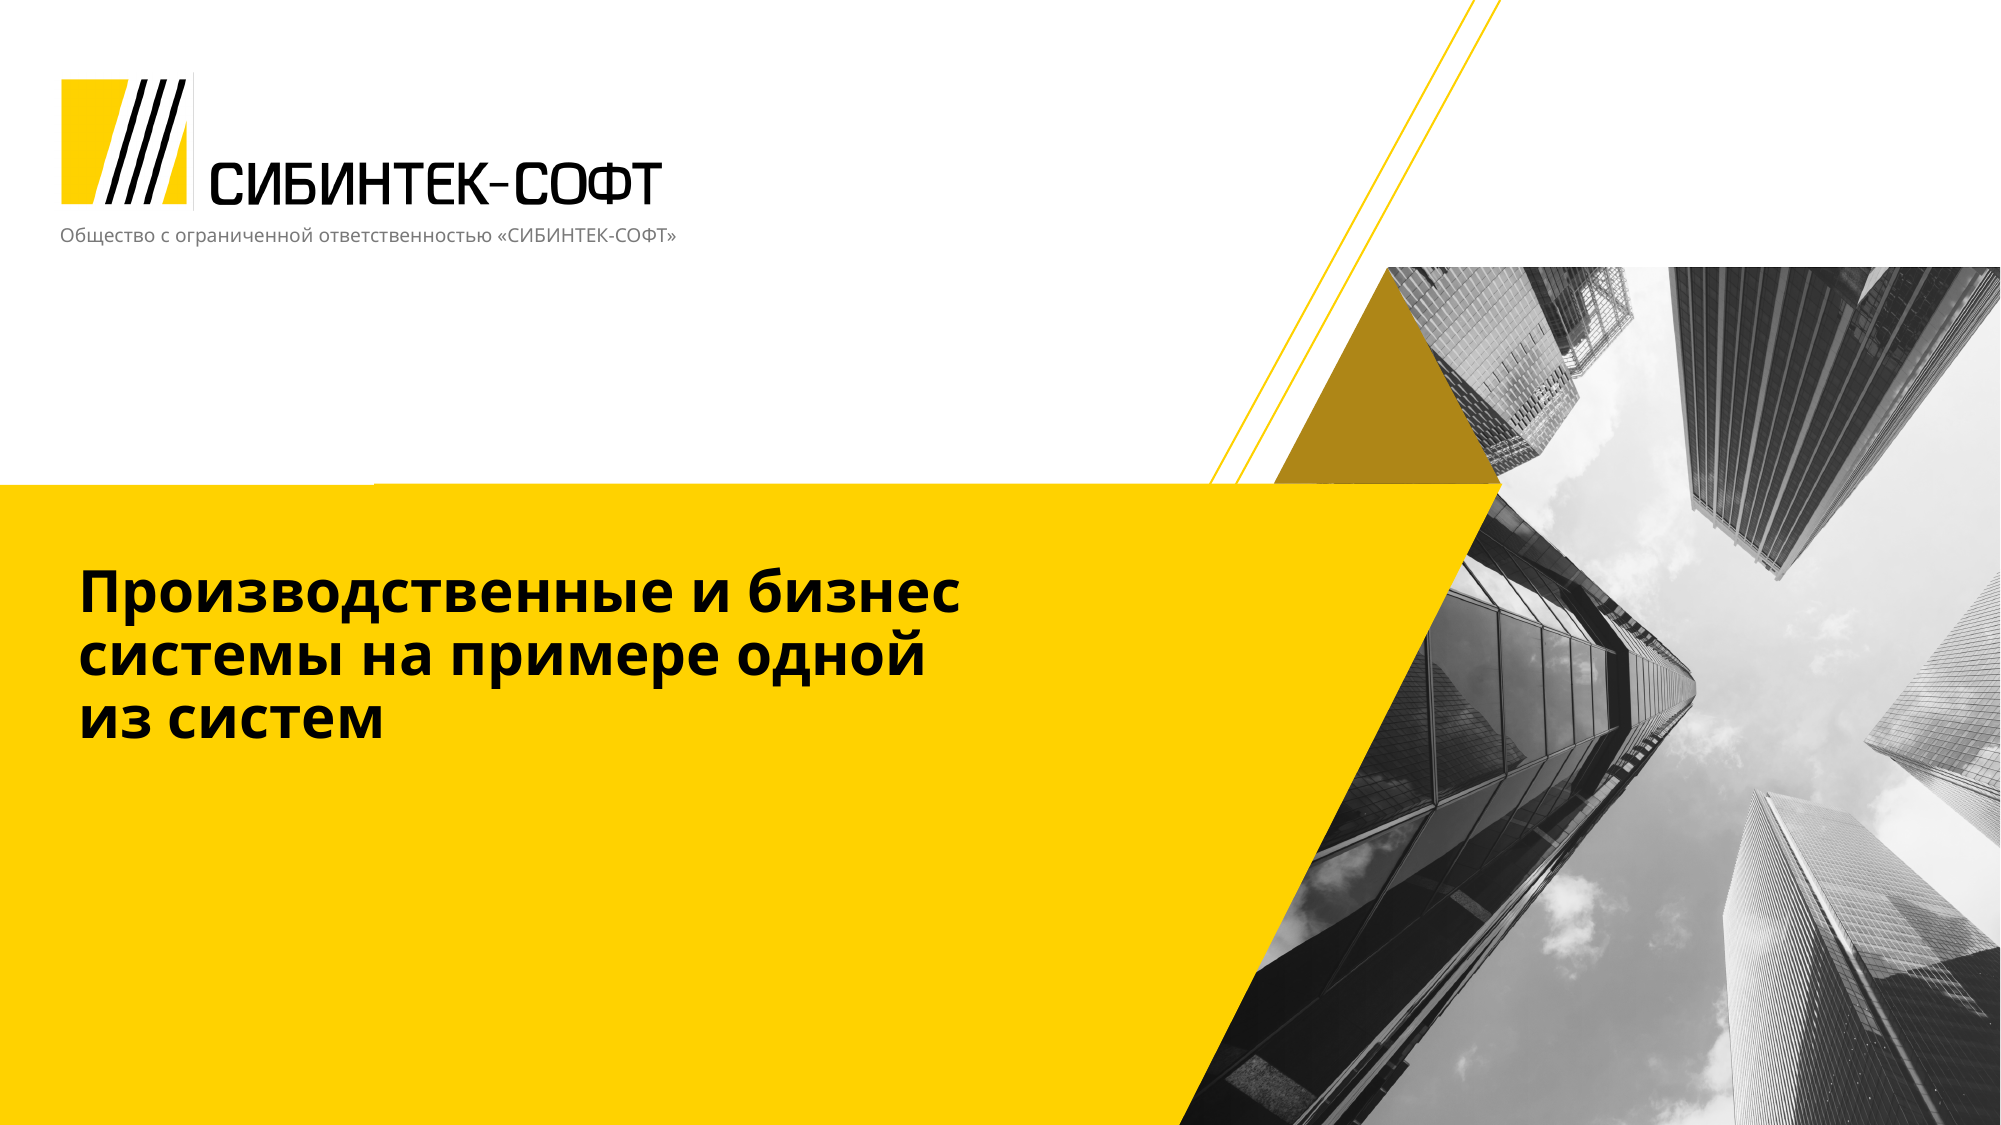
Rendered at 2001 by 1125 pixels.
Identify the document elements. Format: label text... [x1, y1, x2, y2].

picture [1180, 267, 2001, 1125]
text_box Общество с ограниченной ответственностью «СИБИНТЕК-СОФТ» [59, 216, 713, 253]
picture [54, 72, 662, 211]
text_box Производственные и бизнес системы на примере одной из систем [78, 562, 1139, 752]
